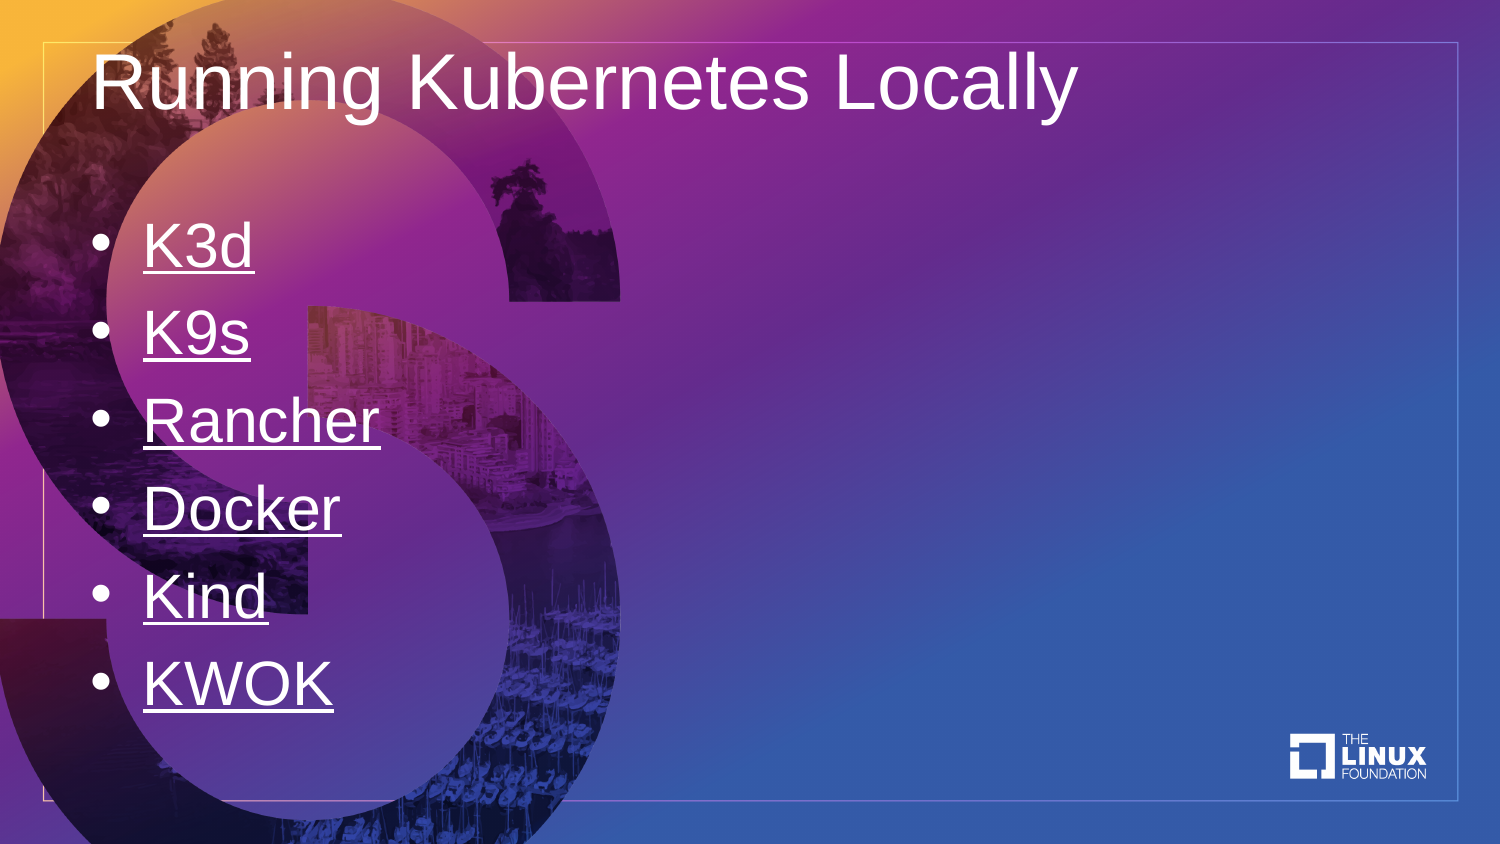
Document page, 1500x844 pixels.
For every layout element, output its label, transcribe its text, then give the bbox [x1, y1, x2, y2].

title Running Kubernetes Locally [75, 33, 1425, 123]
picture [0, 0, 1500, 844]
list K3d K9s Rancher Docker Kind KWOK [75, 196, 1425, 727]
